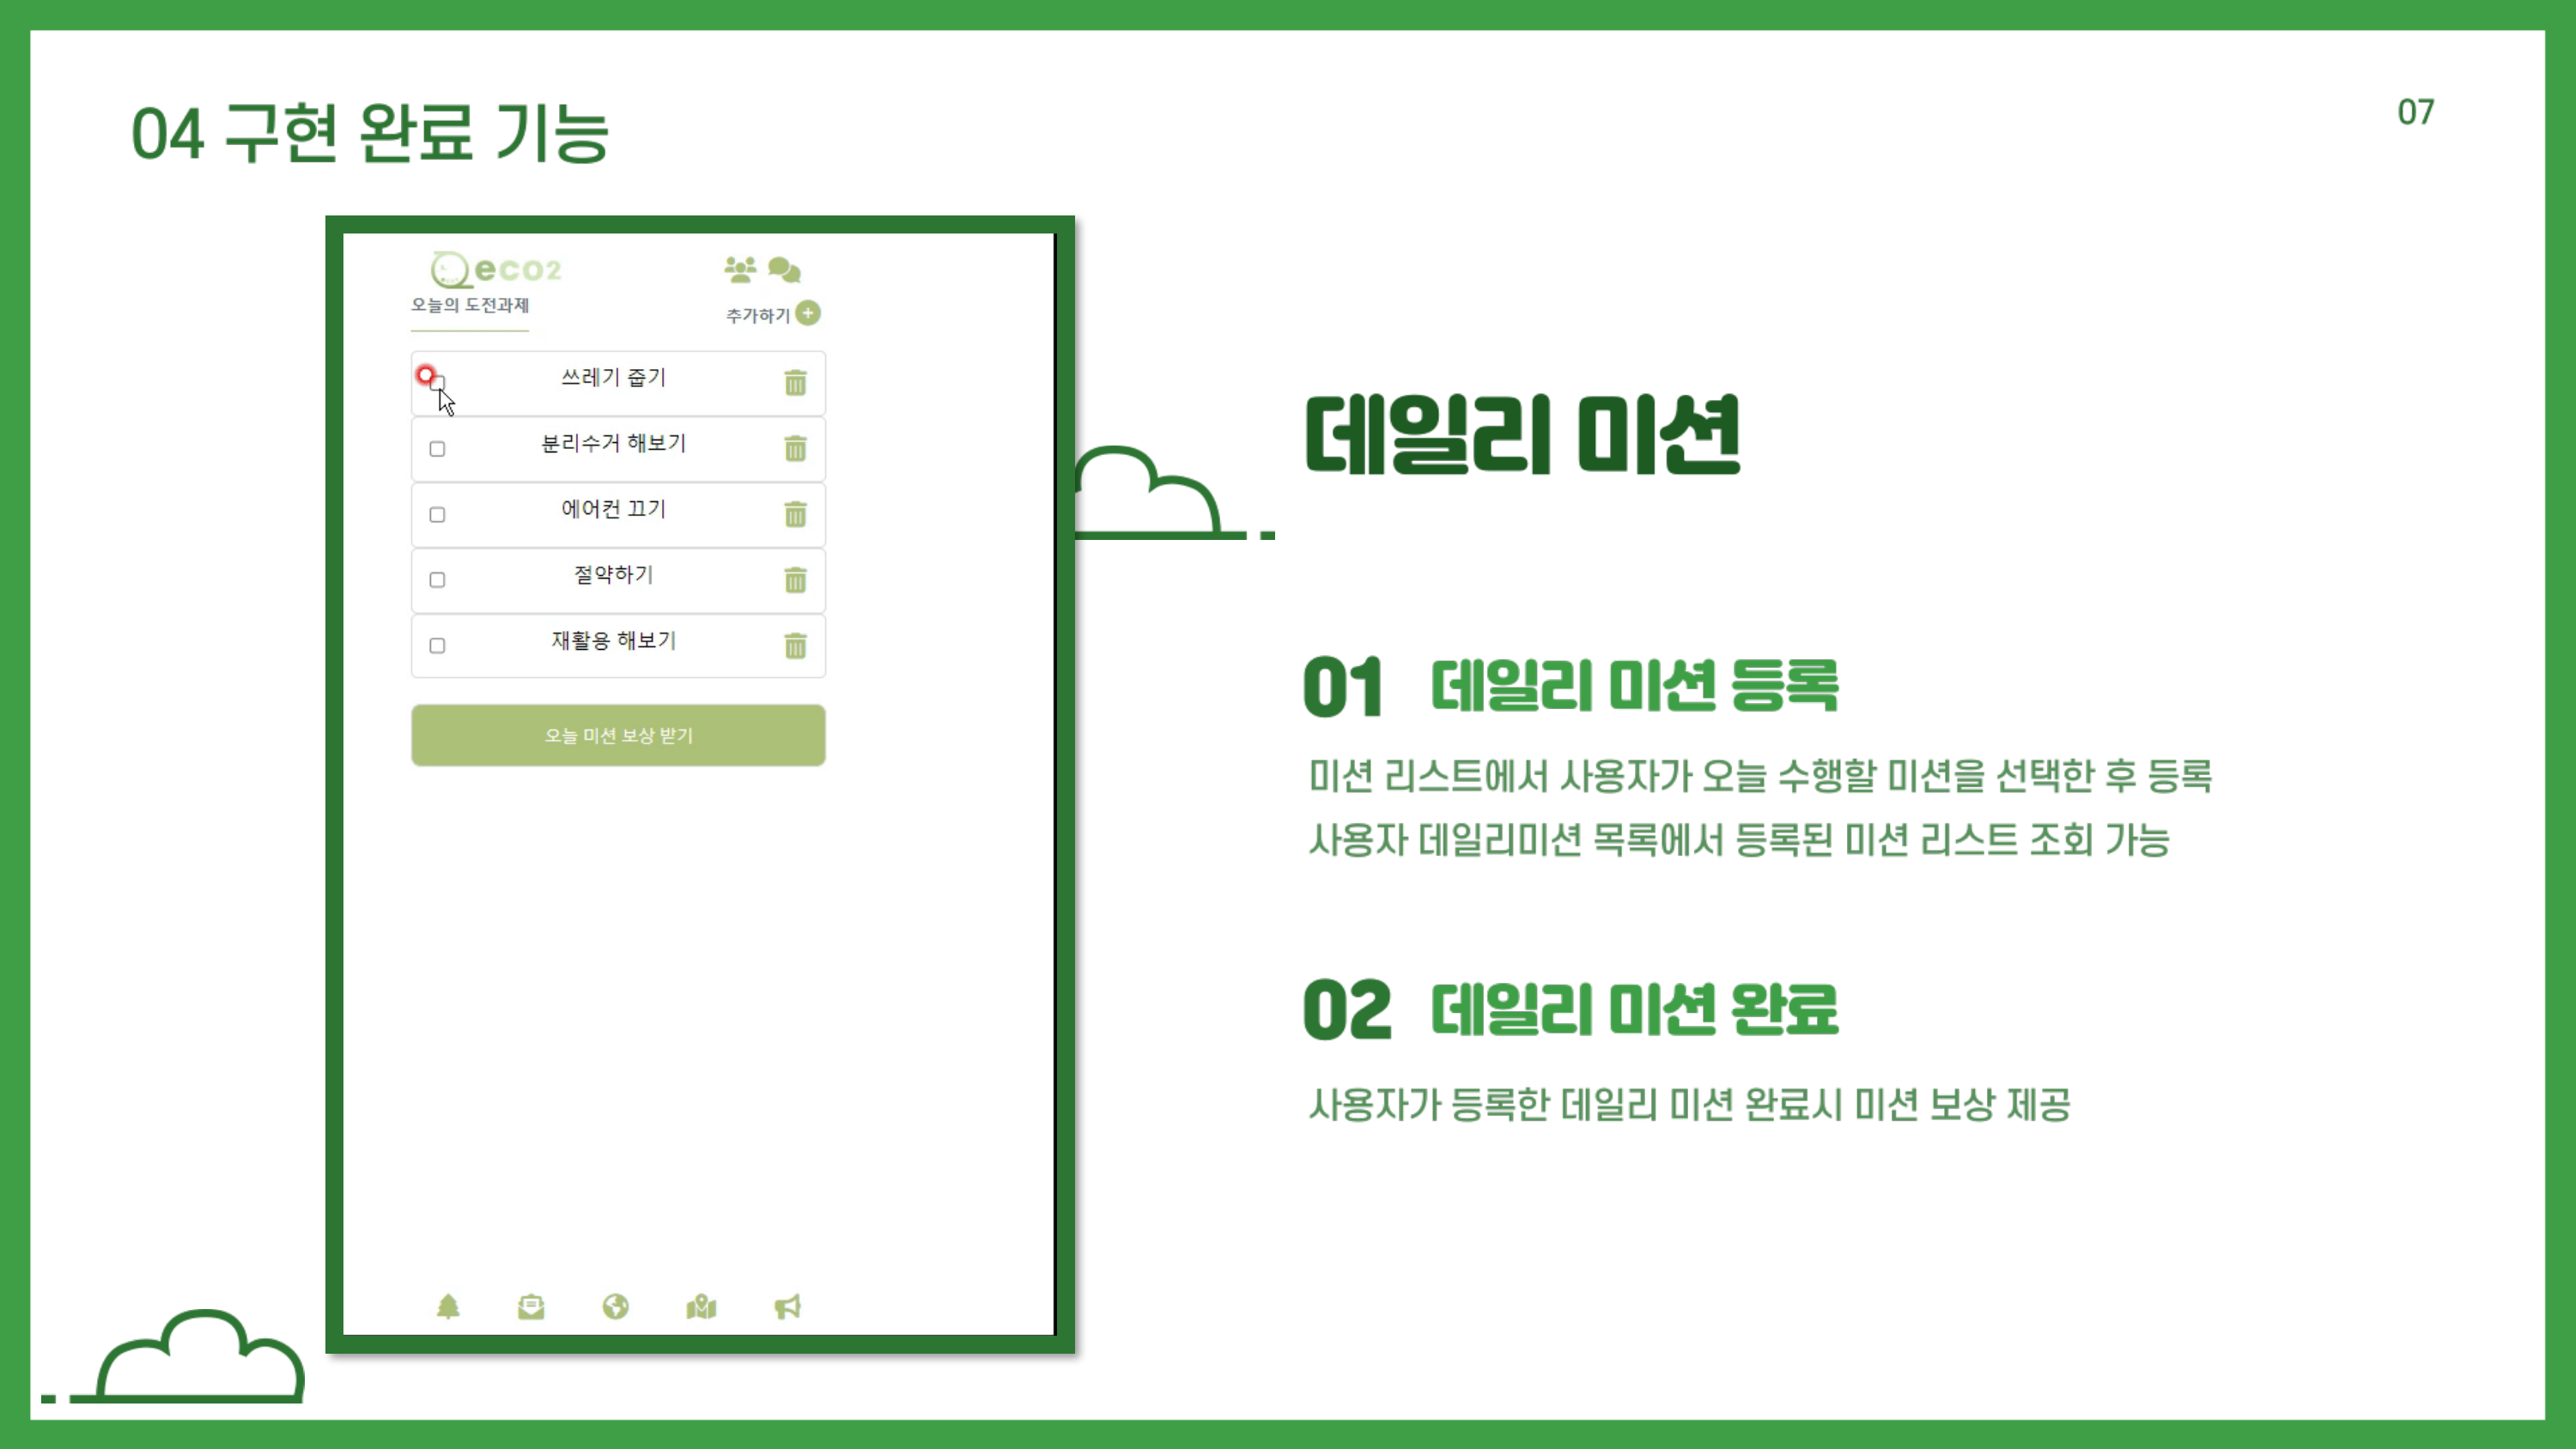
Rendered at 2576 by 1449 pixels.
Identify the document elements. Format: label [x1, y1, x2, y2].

text_box [1060, 446, 1276, 541]
picture [120, 81, 639, 194]
text_box [0, 0, 2576, 1449]
picture [343, 233, 1058, 1337]
picture [2391, 84, 2450, 151]
text_box [41, 1309, 305, 1404]
picture [1421, 640, 1866, 742]
picture [1290, 948, 2088, 1140]
picture [1288, 363, 1781, 514]
picture [1290, 625, 2231, 875]
